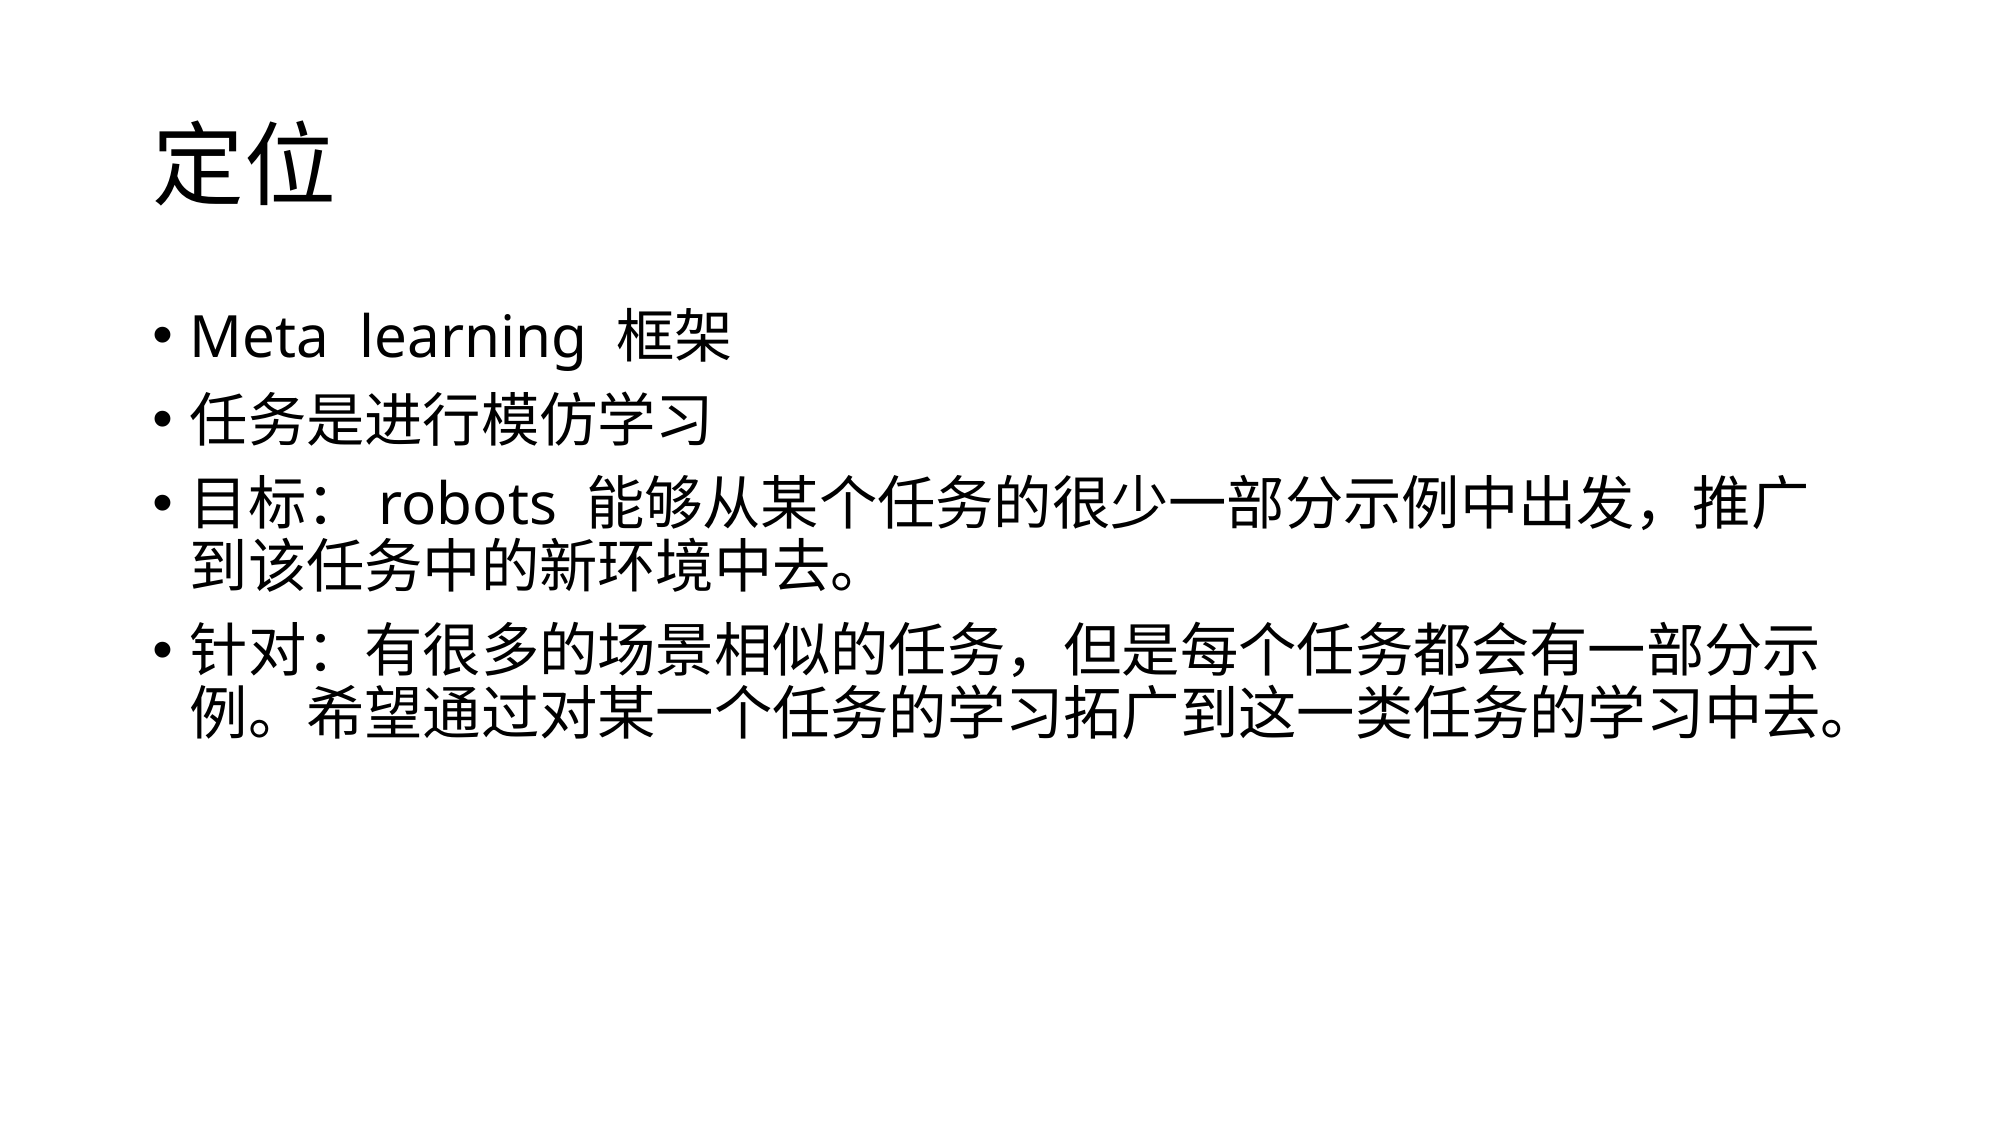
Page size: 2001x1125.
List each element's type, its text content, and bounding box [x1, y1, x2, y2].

list Meta learning 框架 任务是进行模仿学习 目标：robots 能够从某个任务的很少一部分示例中出发，推广到该任务中的新环境中去。 针对：有很多的场景相似的任务，但是每个任务都会有一部分示例。希望通过对某一个任务的学习拓广到这一类任务的学习中去。 [137, 299, 1863, 1014]
title 定位 [137, 59, 1863, 278]
